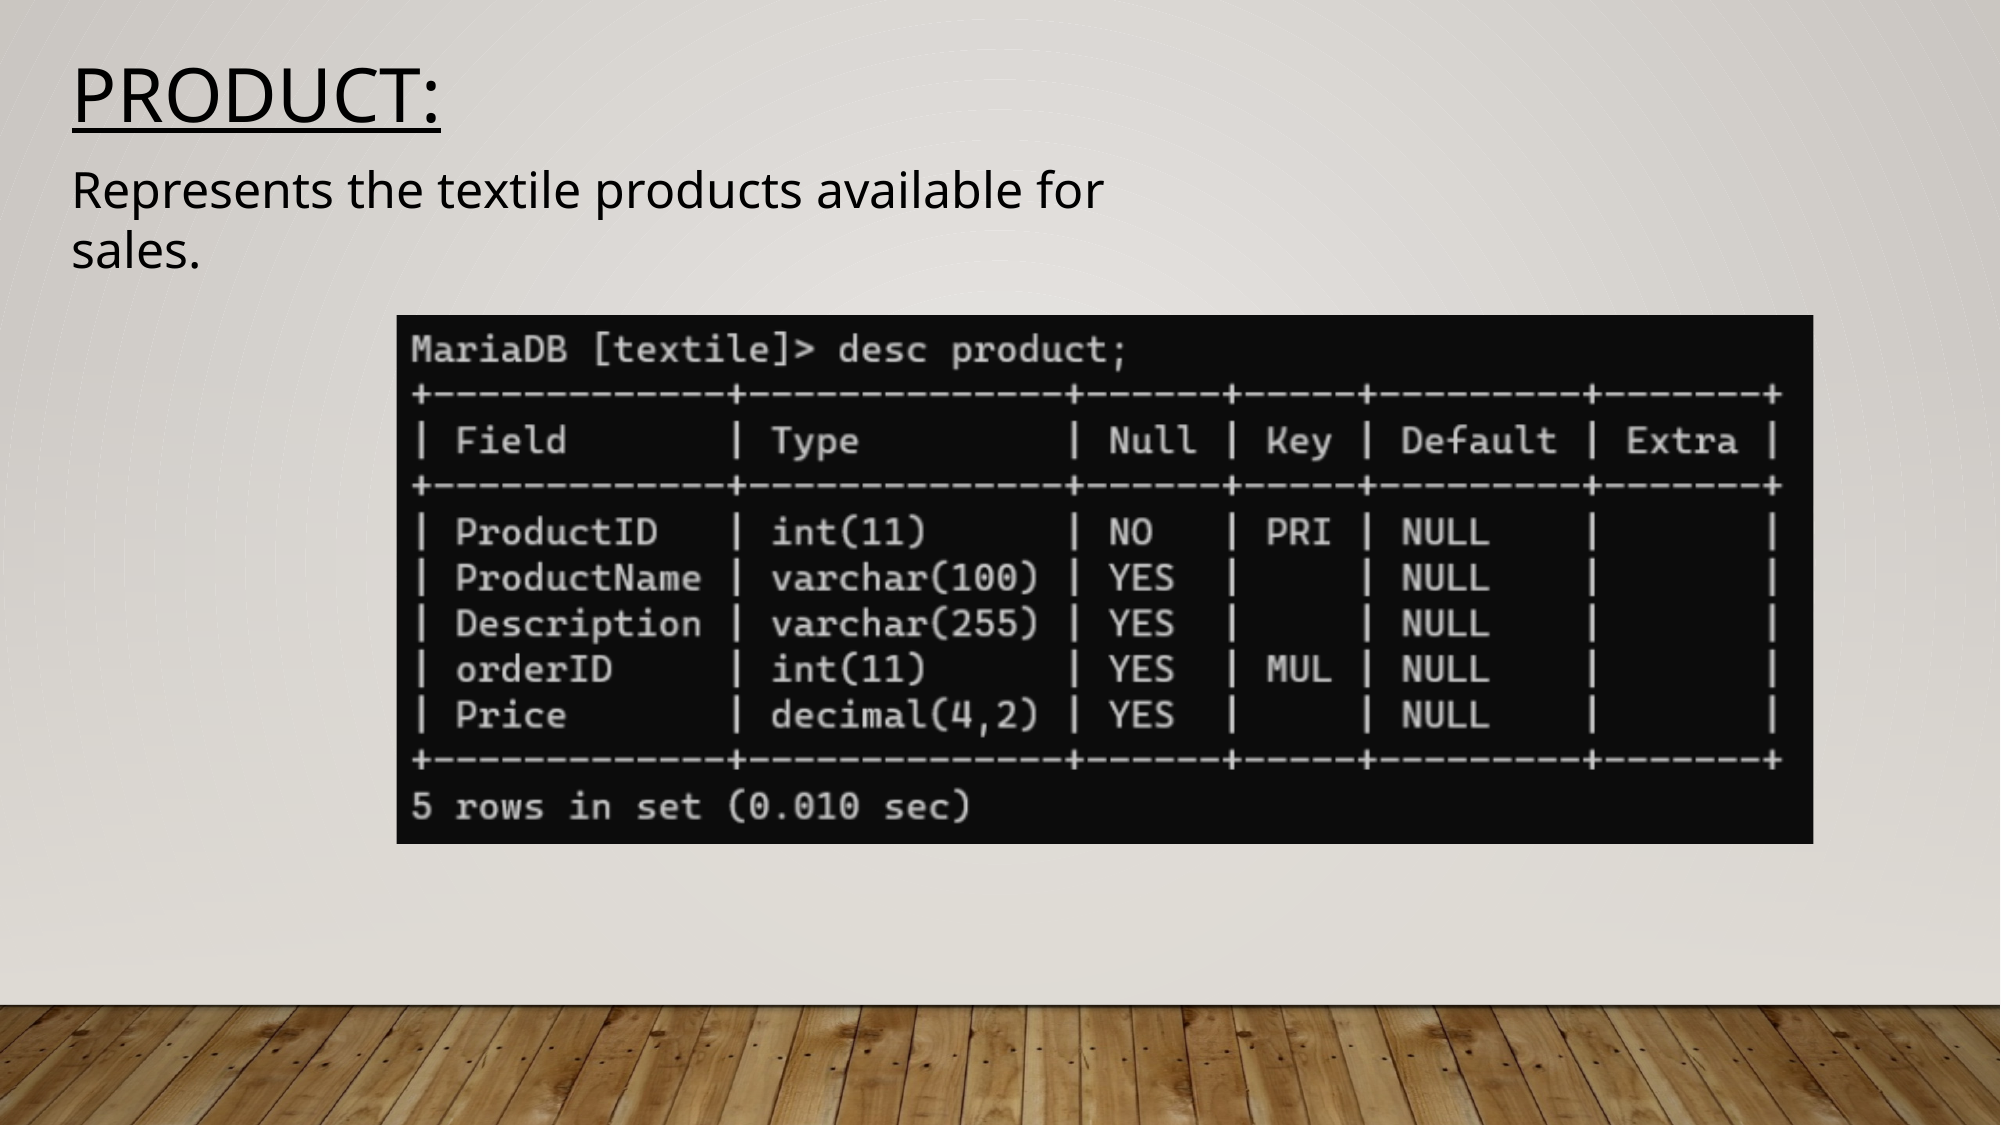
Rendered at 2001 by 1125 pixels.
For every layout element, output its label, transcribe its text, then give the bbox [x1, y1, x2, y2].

picture [0, 1005, 2000, 1125]
picture [396, 314, 1814, 844]
title PRODUCT: [56, 0, 784, 139]
text_box Represents the textile products available for sales. [56, 151, 1193, 286]
